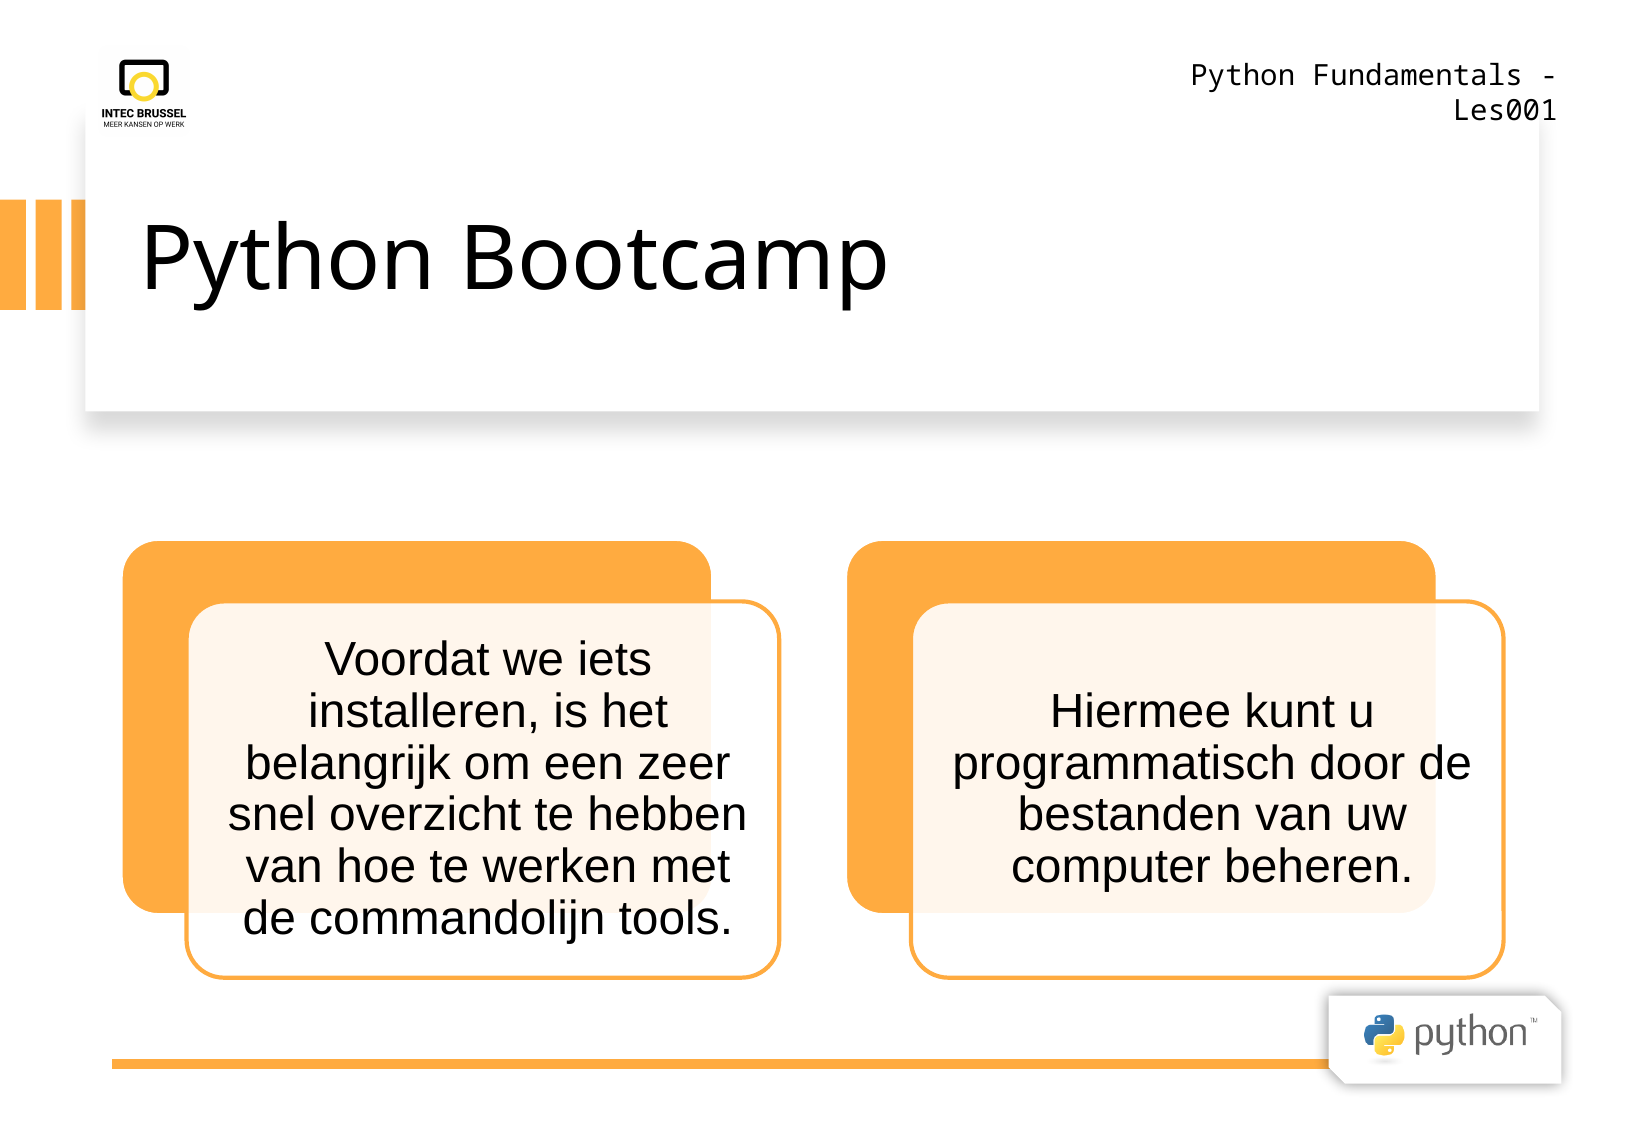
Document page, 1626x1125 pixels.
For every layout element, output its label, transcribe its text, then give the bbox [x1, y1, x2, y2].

text_box [0, 0, 1625, 1125]
title Python Bootcamp [139, 132, 1495, 388]
picture [1335, 1002, 1555, 1077]
picture [98, 45, 190, 137]
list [120, 494, 1505, 1022]
text_box Python Fundamentals - Les001 [1057, 41, 1573, 113]
text_box [83, 99, 1541, 413]
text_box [0, 199, 98, 311]
